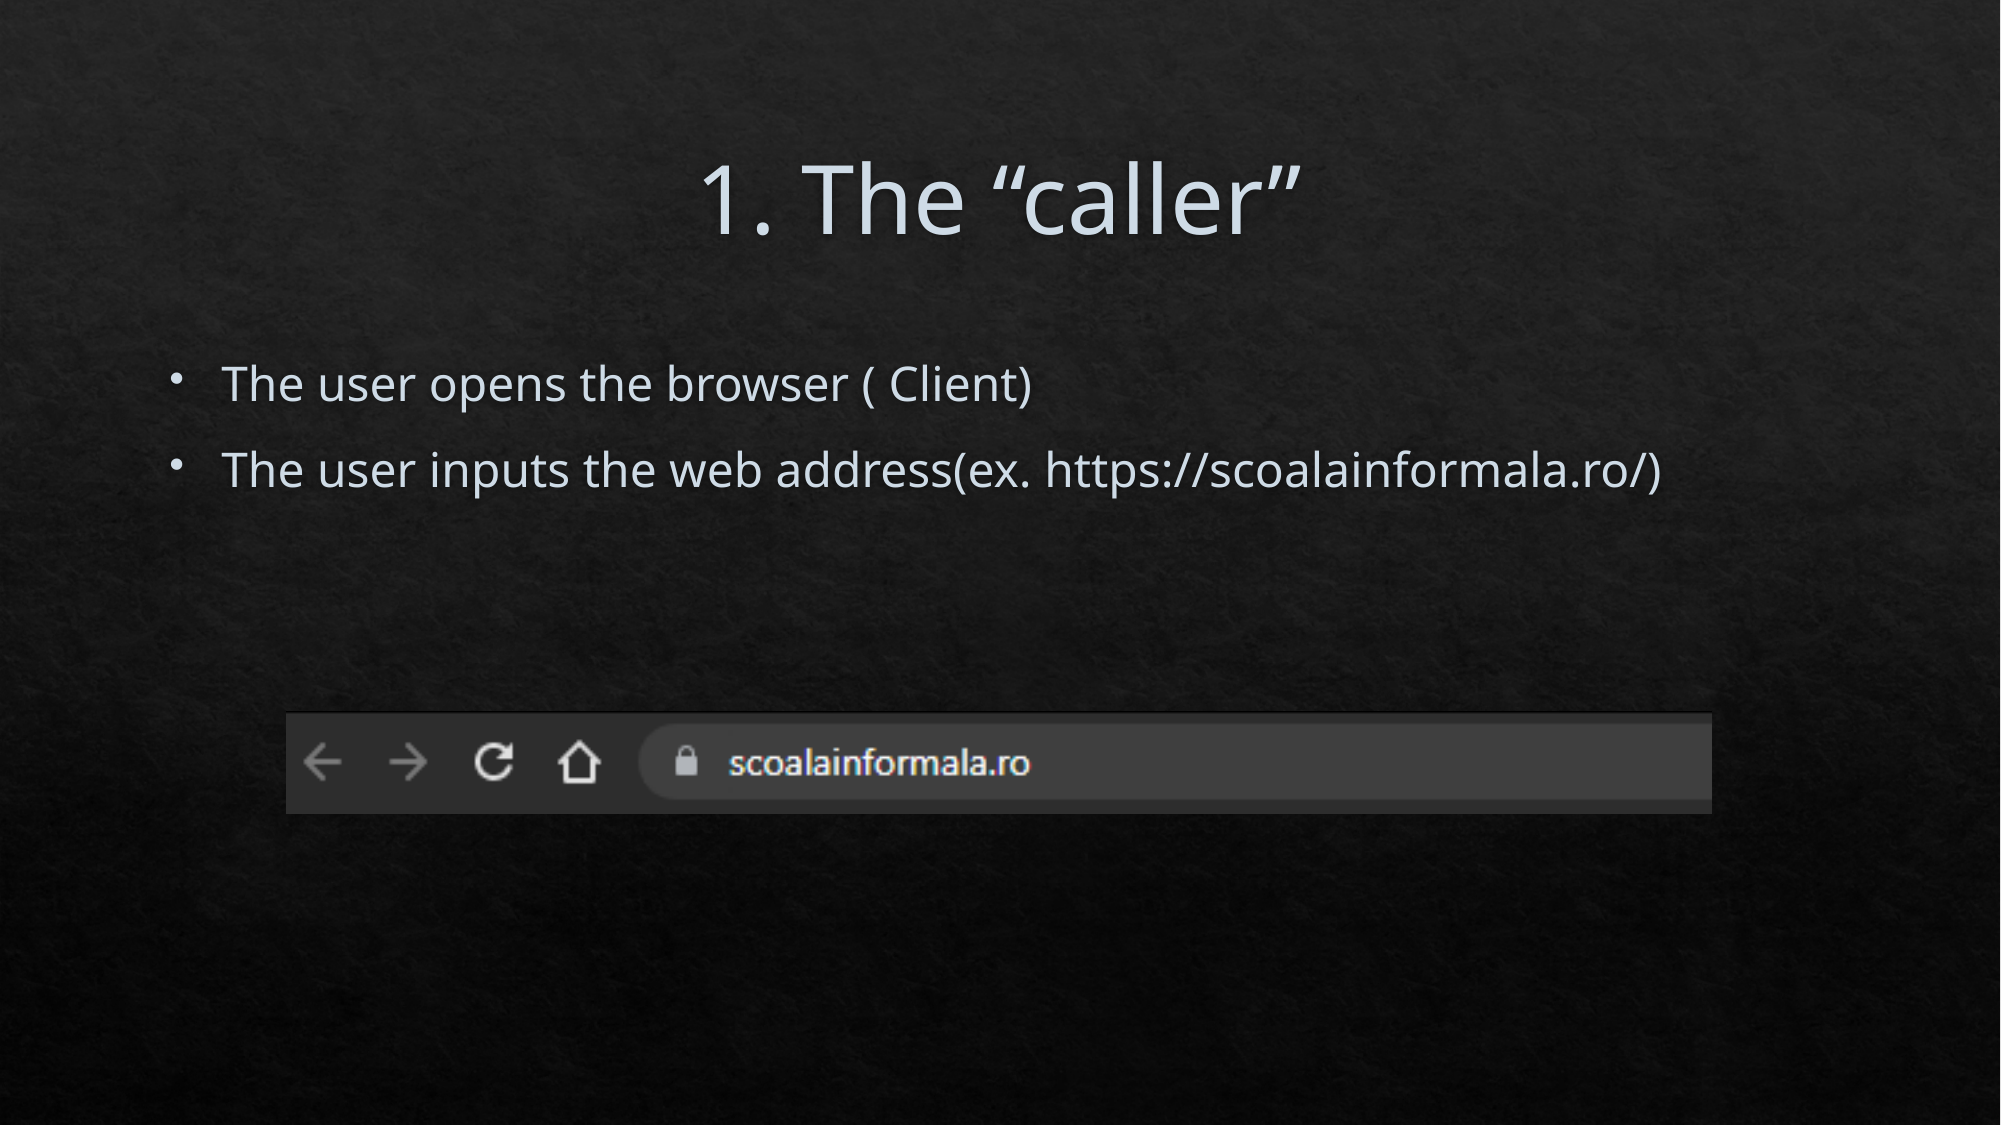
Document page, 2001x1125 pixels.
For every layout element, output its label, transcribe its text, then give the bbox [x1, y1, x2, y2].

picture [286, 711, 1712, 814]
list The user opens the browser ( Client) The user inputs the web address(ex. https://scoalainformala.ro/) [149, 340, 1849, 635]
title 1. The “caller” [149, 99, 1849, 307]
